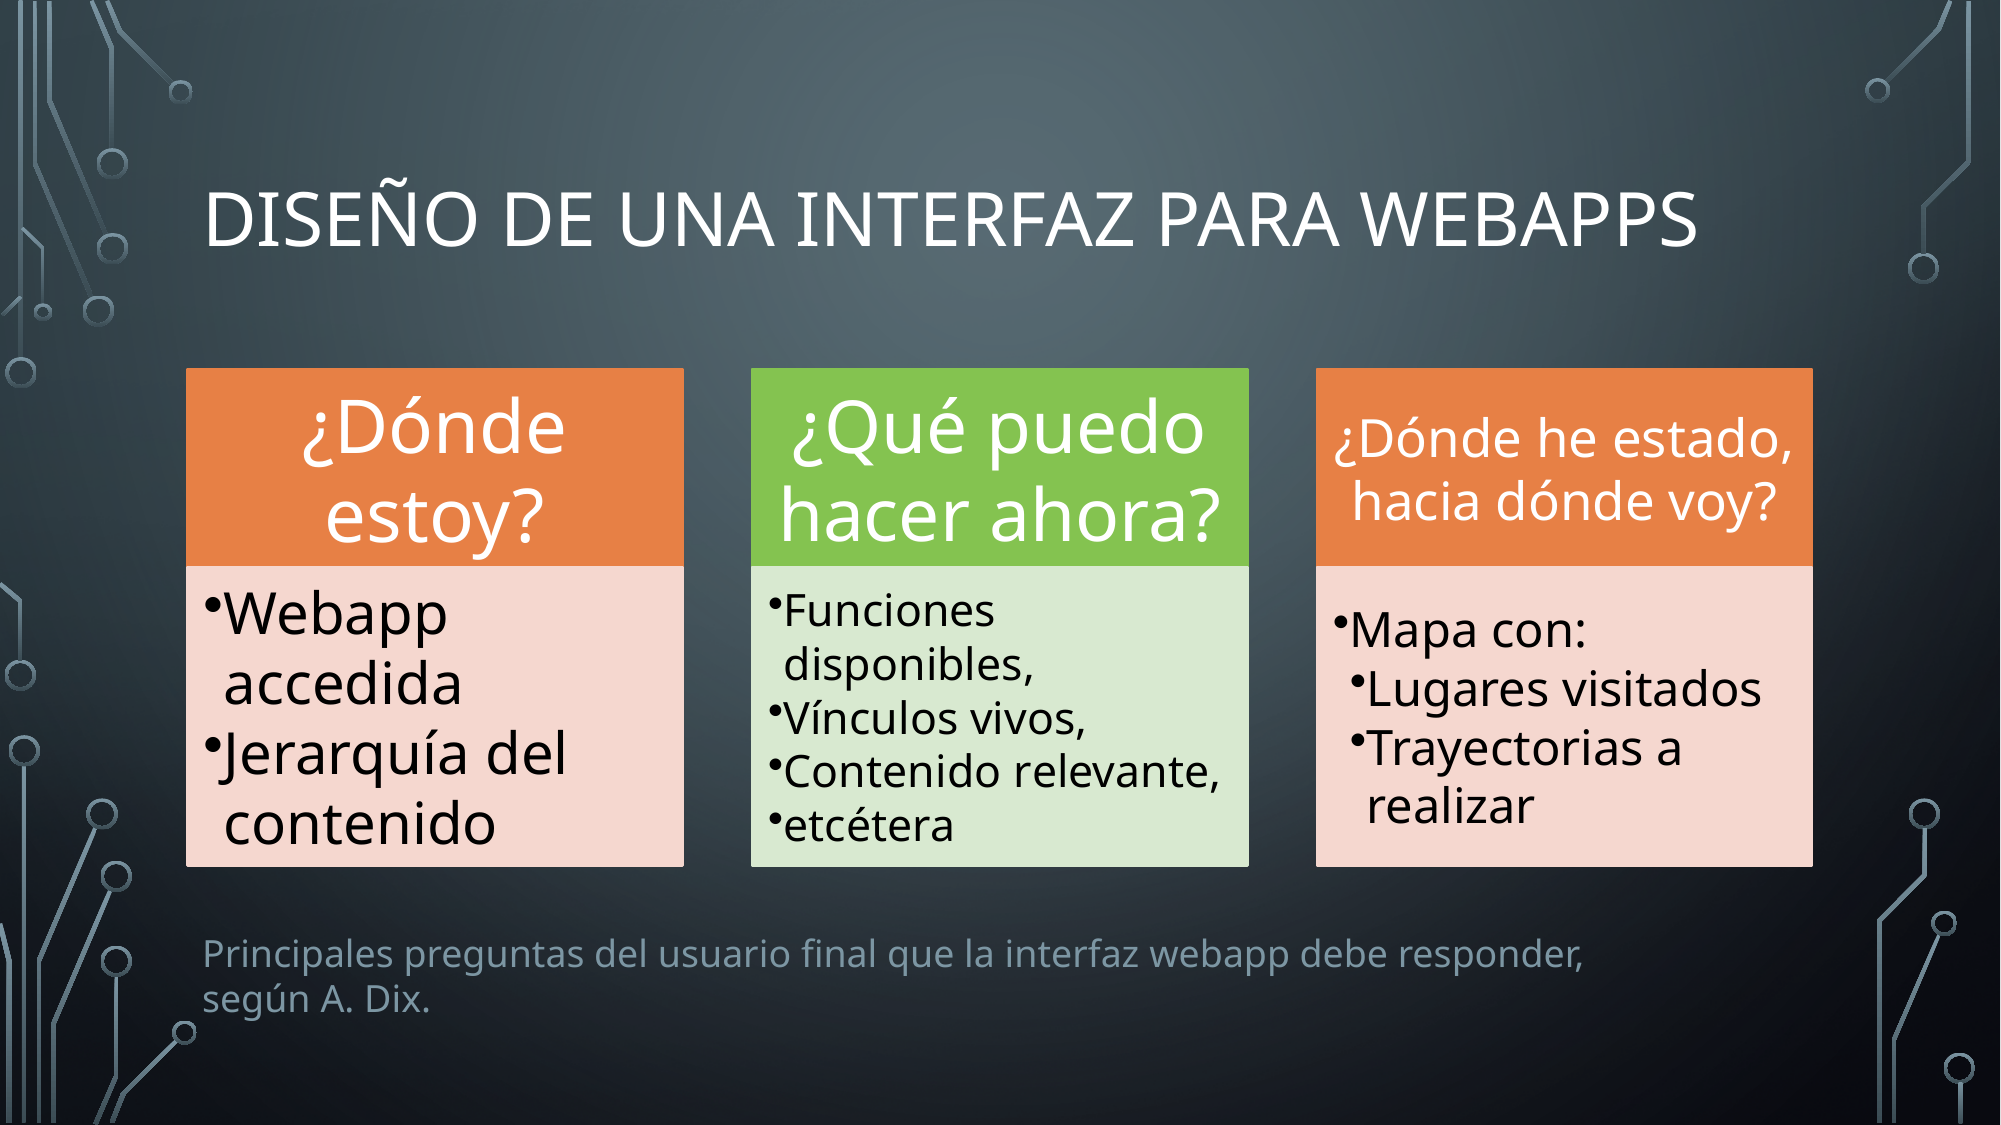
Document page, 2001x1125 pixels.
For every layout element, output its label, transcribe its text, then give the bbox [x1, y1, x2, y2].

text_box Principales preguntas del usuario final que la interfaz webapp debe responder, según A. Dix. [187, 923, 1654, 1028]
title DISEÑO DE UNA INTERFAZ PARA WEBAPPS [187, 101, 1813, 344]
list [186, 368, 1813, 866]
